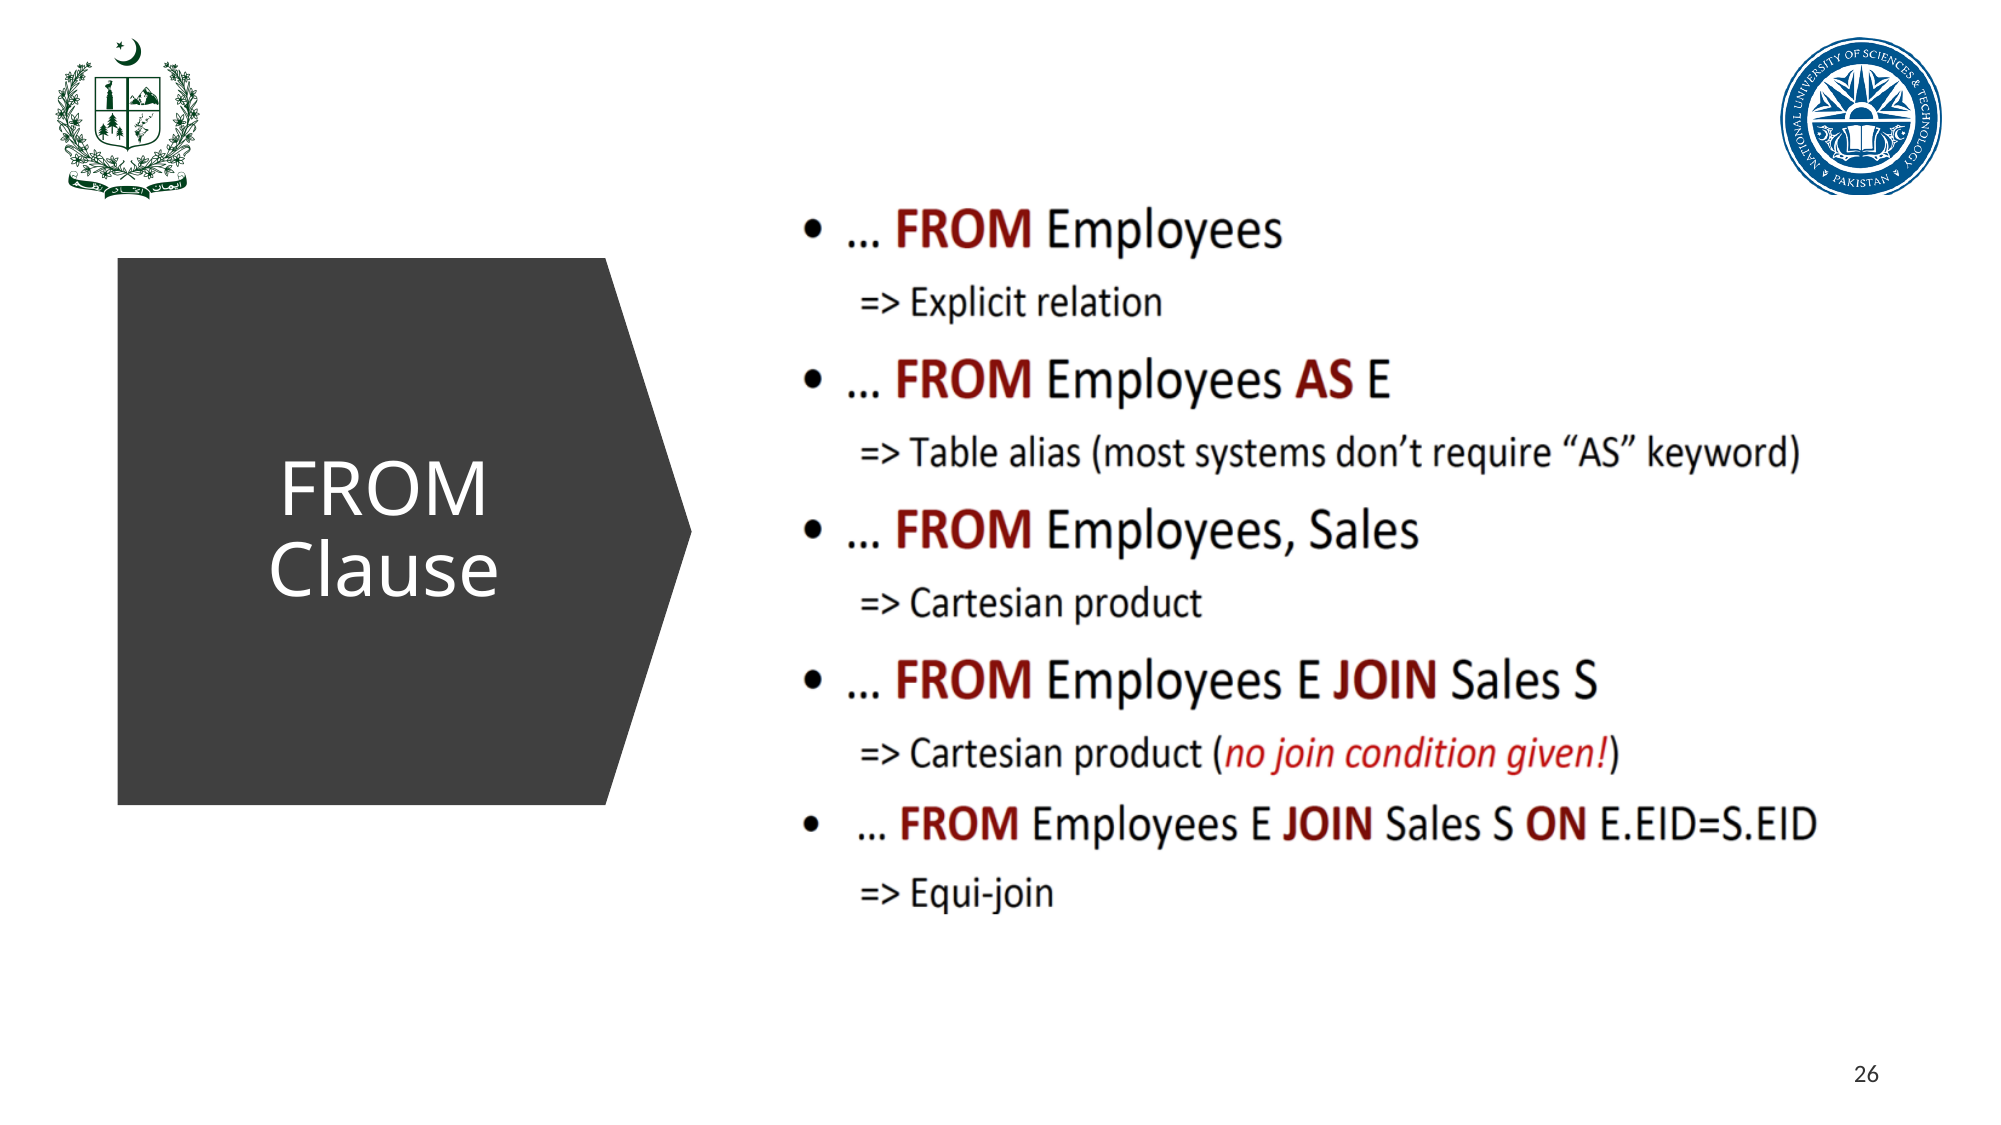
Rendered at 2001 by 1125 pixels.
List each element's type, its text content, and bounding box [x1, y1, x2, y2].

slide_number 26 [1810, 1042, 1895, 1103]
title FROM Clause [168, 322, 601, 741]
picture [55, 38, 200, 200]
text_box [116, 257, 693, 807]
picture [783, 37, 1942, 930]
